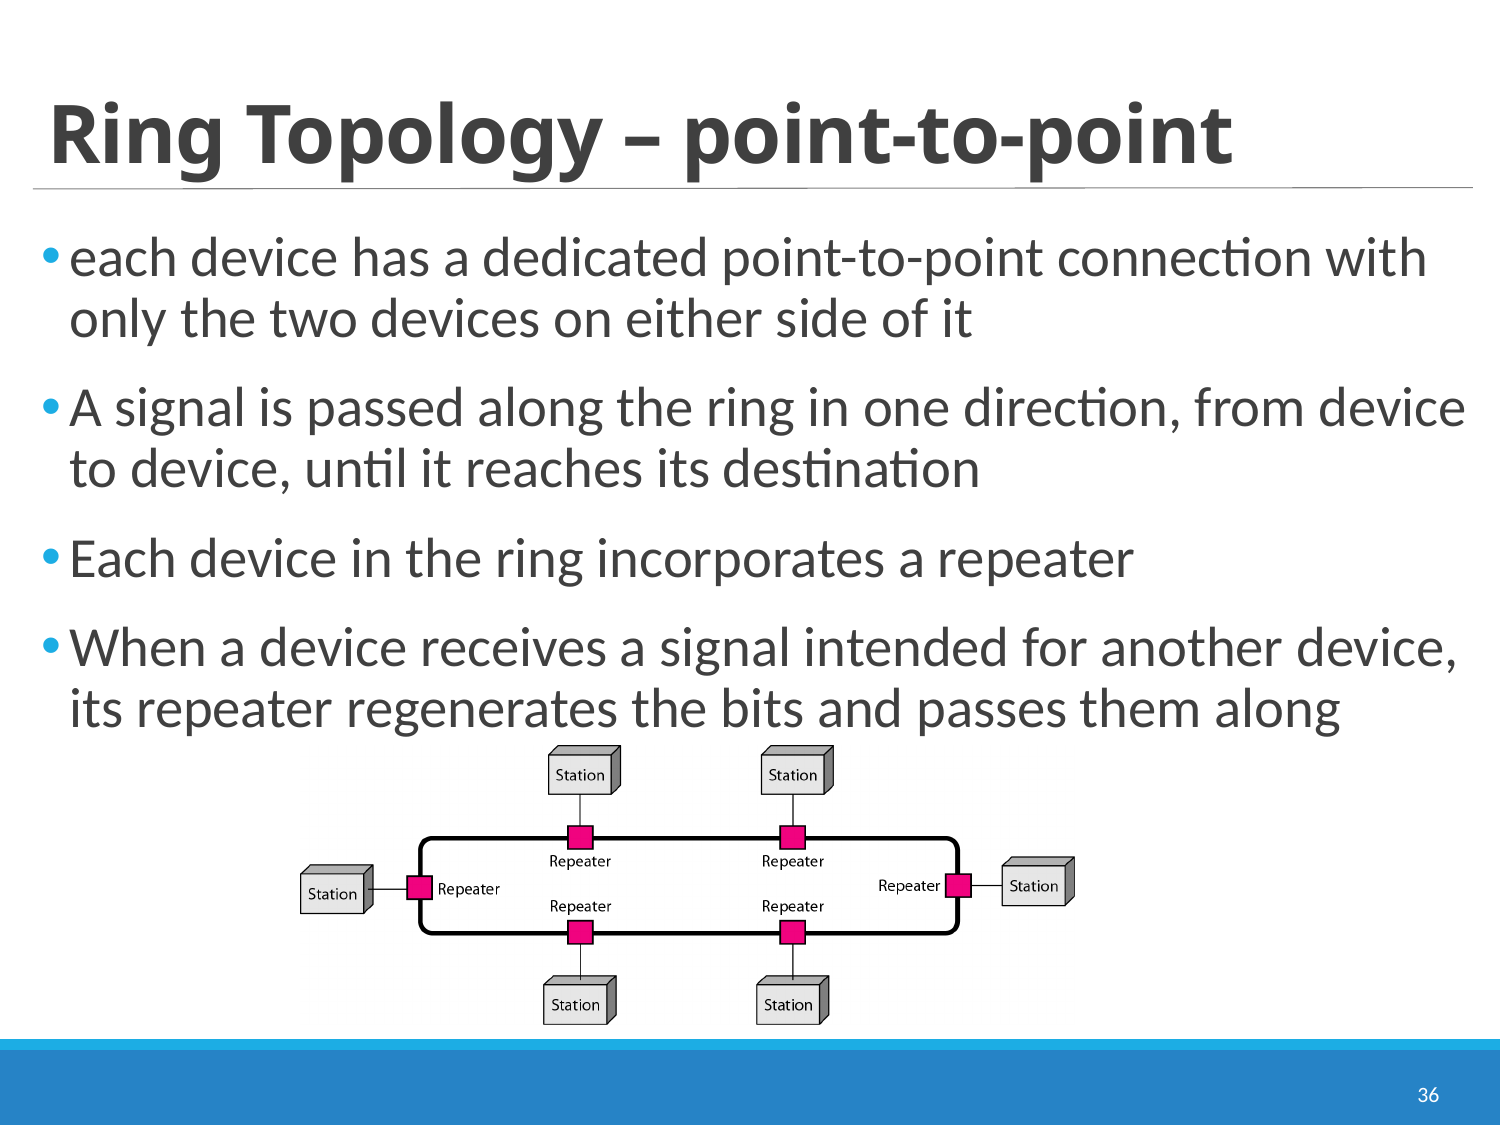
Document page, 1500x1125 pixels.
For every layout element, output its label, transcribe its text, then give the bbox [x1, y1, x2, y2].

title Ring Topology – point-to-point [32, 37, 1473, 188]
picture [299, 745, 1076, 1026]
list each device has a dedicated point-to-point connection with only the two devices on either side of it A signal is passed along the ring in one direction, from device to device, until it reaches its destination Each device in the ring incorporates a repeater When a device receives a signal intended for another device, its repeater regenerates the bits and passes them along [32, 220, 1473, 800]
